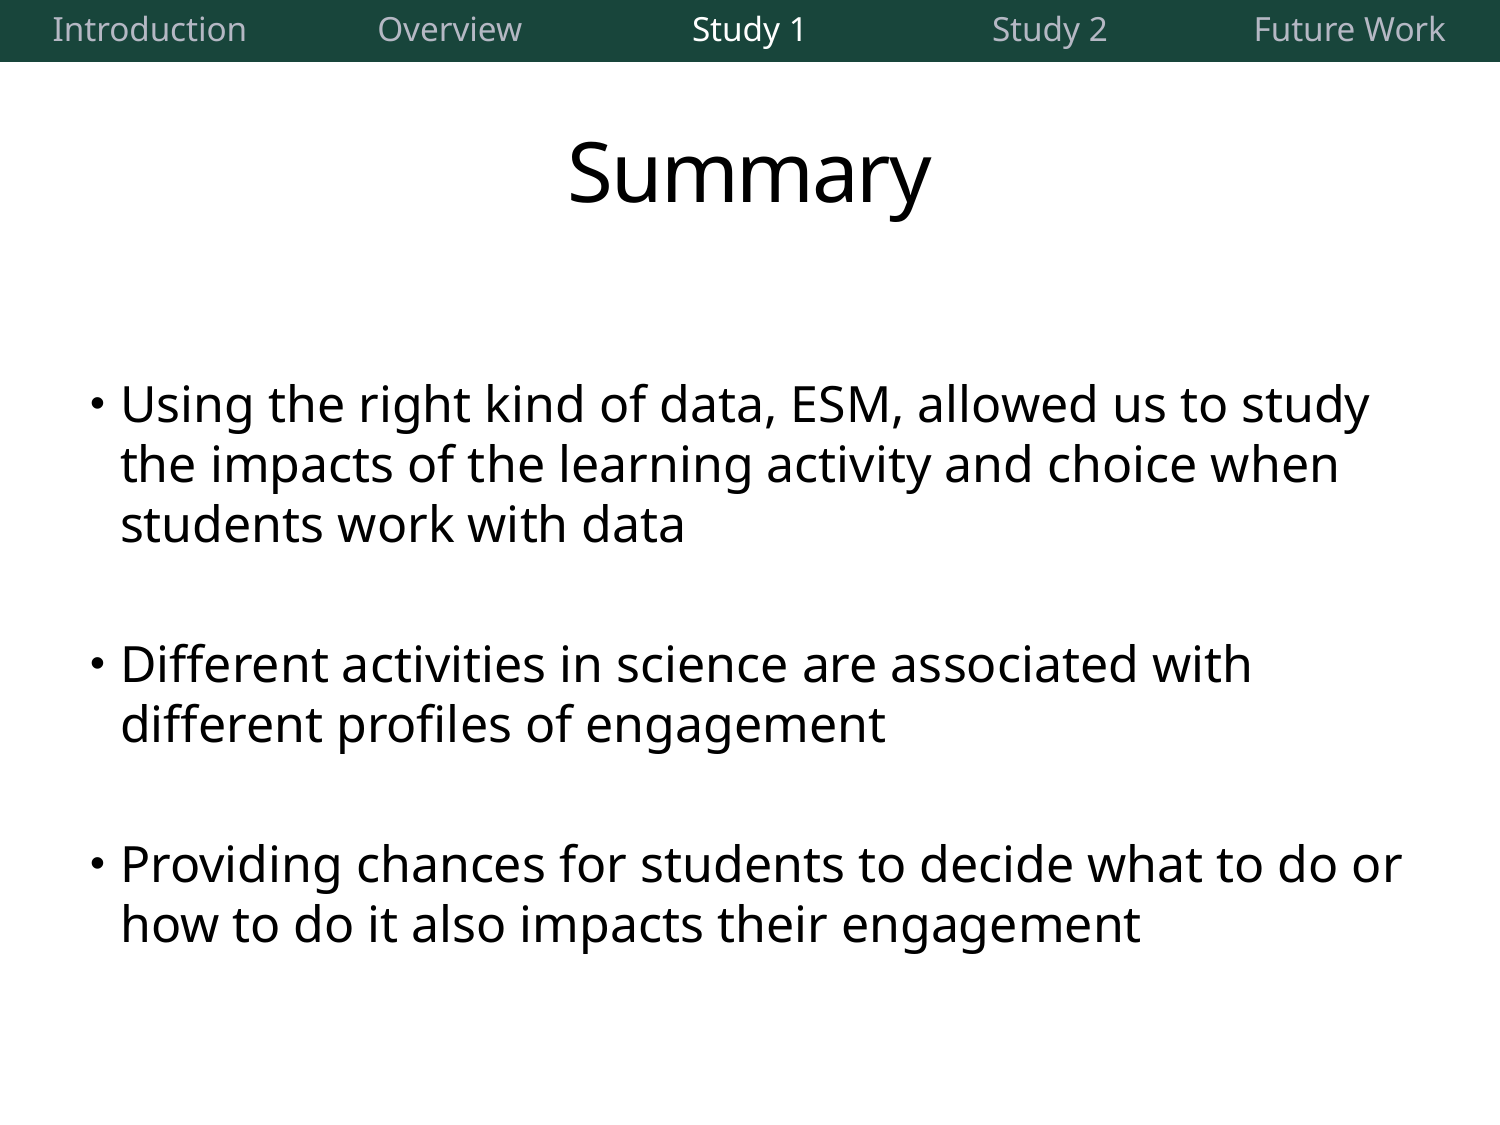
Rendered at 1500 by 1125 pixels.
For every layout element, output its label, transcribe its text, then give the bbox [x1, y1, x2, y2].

table_header Study 1 [600, 0, 900, 62]
table_header Future Work [1200, 0, 1500, 62]
title Summary [75, 87, 1425, 250]
table_header Introduction [0, 0, 300, 62]
table_header Overview [300, 0, 600, 62]
list Using the right kind of data, ESM, allowed us to study the impacts of the learning activity and choice when students work with data Different activities in science are associated with different profiles of engagement Providing chances for students to decide what to do or how to do it also impacts their engagement [75, 262, 1425, 1063]
table_header Study 2 [900, 0, 1200, 62]
